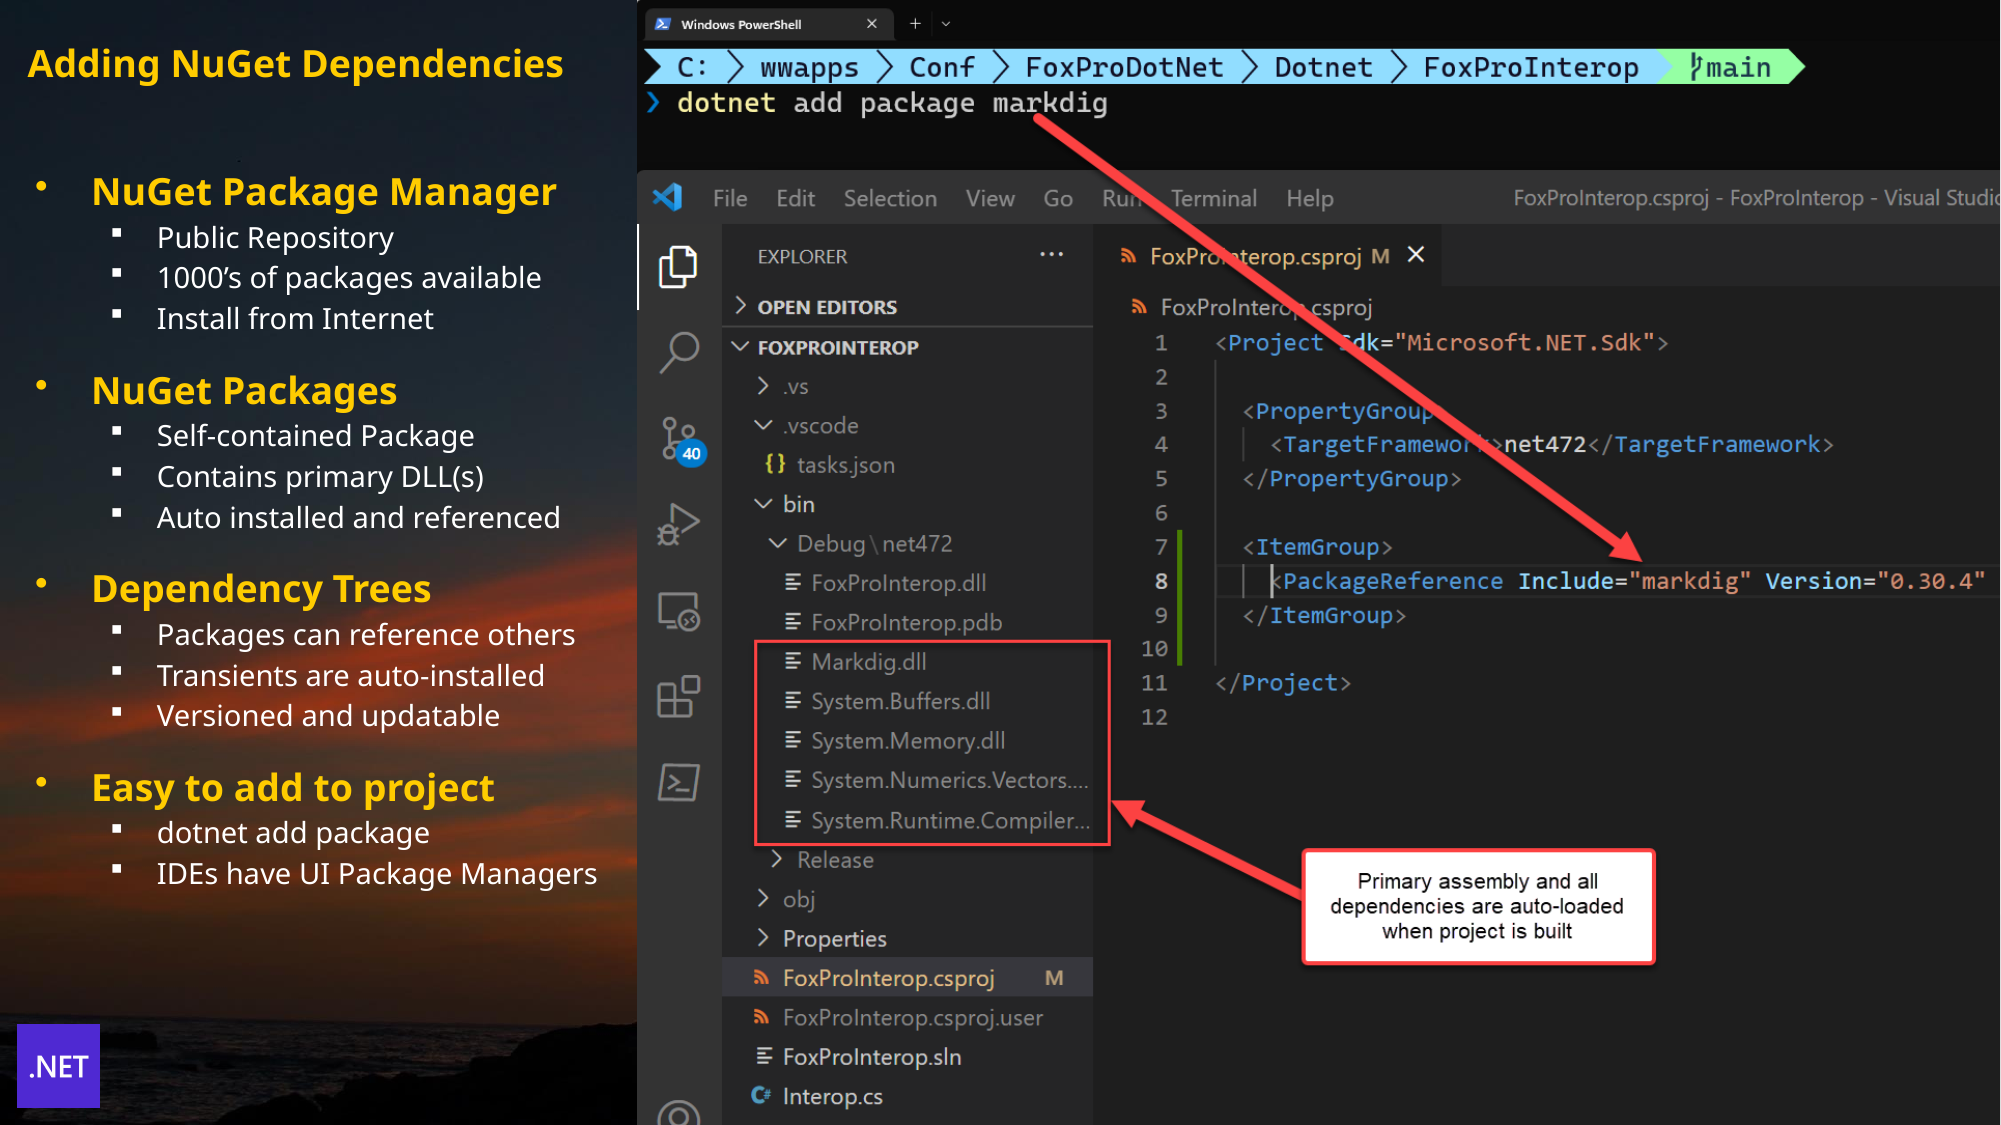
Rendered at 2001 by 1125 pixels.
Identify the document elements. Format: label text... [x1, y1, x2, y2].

picture [0, 0, 2001, 1125]
title Adding NuGet Dependencies [12, 24, 632, 100]
list NuGet Package Manager Public Repository 1000’s of packages available Install from Internet NuGet Packages Self-contained Package Contains primary DLL(s) Auto installed and referenced Dependency Trees Packages can reference others Transients are auto-installed Versioned and updatable Easy to add to project dotnet add package IDEs have UI Package Managers [12, 149, 632, 988]
